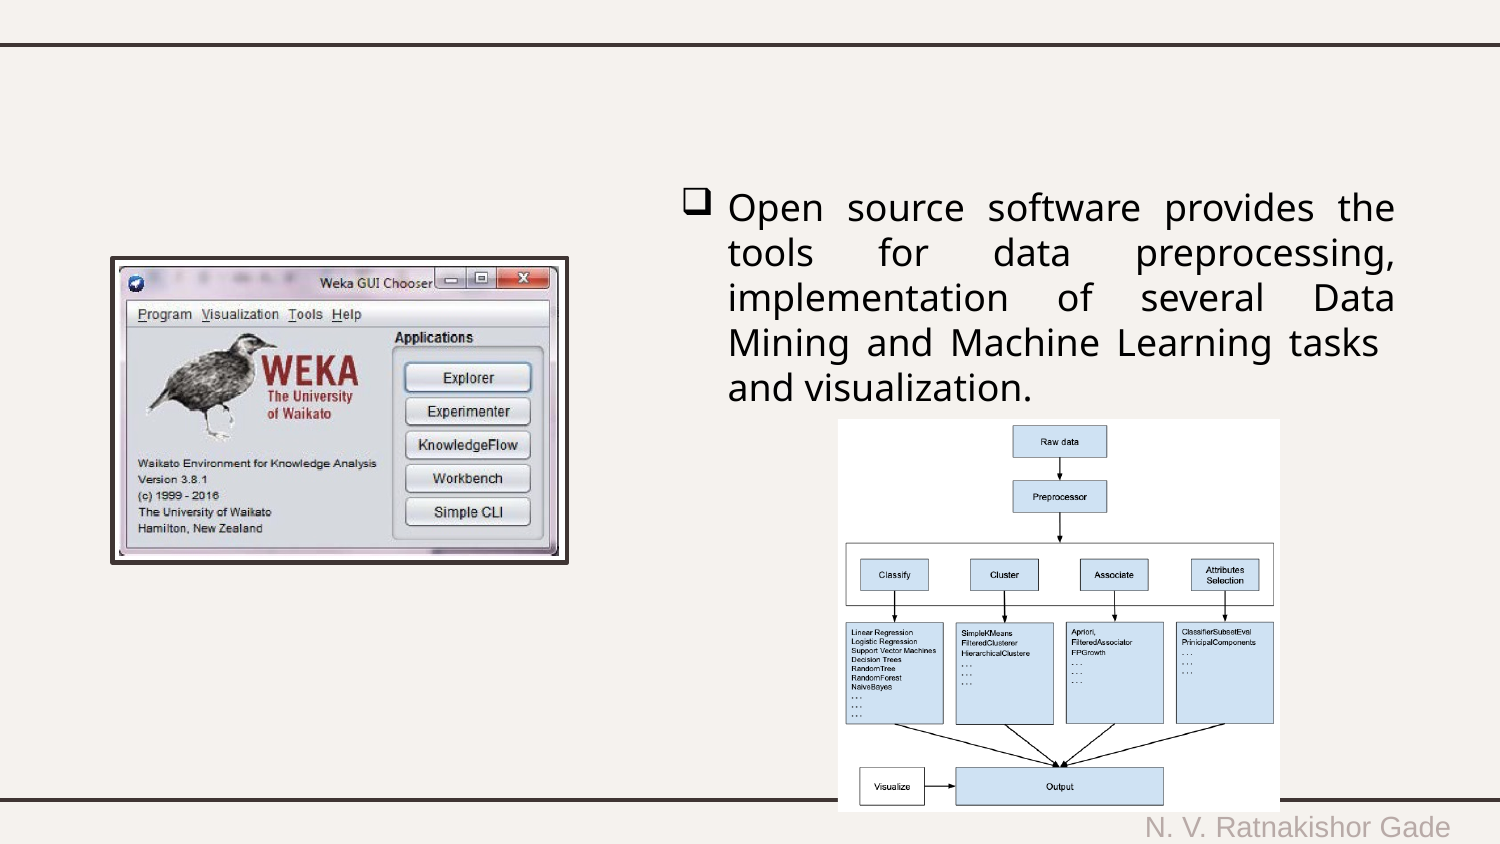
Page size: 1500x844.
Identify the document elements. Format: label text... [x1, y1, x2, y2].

picture [837, 419, 1280, 813]
picture [114, 259, 566, 561]
subtitle Open source software provides the tools for data preprocessing, implementation of several Data Mining and Machine Learning tasks and visualization. [665, 169, 1412, 261]
